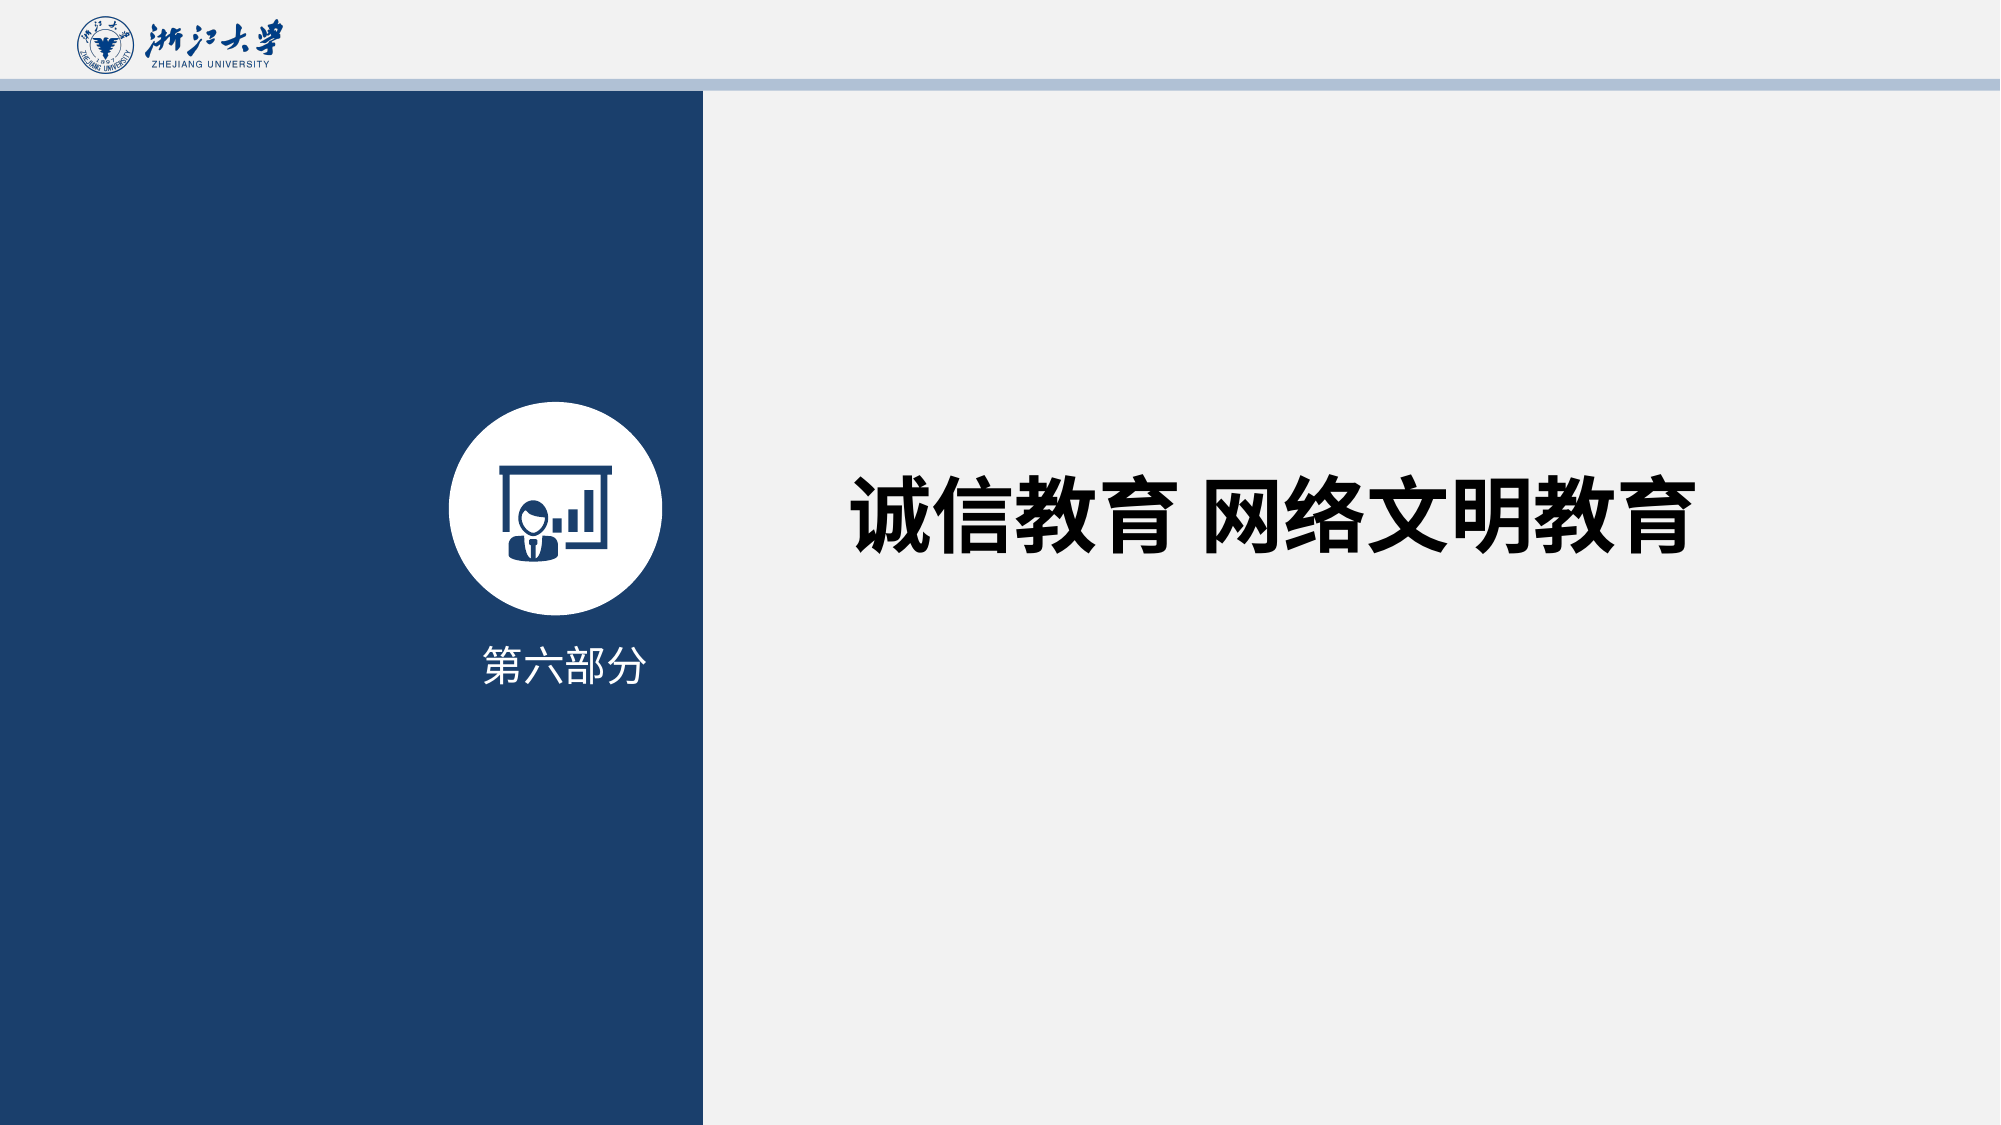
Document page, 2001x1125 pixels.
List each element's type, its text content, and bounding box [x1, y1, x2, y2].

text_box [0, 78, 2000, 92]
picture [77, 16, 283, 74]
text_box 第六部分 [481, 639, 686, 690]
text_box 诚信教育 网络文明教育 [833, 455, 1715, 571]
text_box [448, 401, 663, 616]
text_box [0, 90, 704, 1125]
